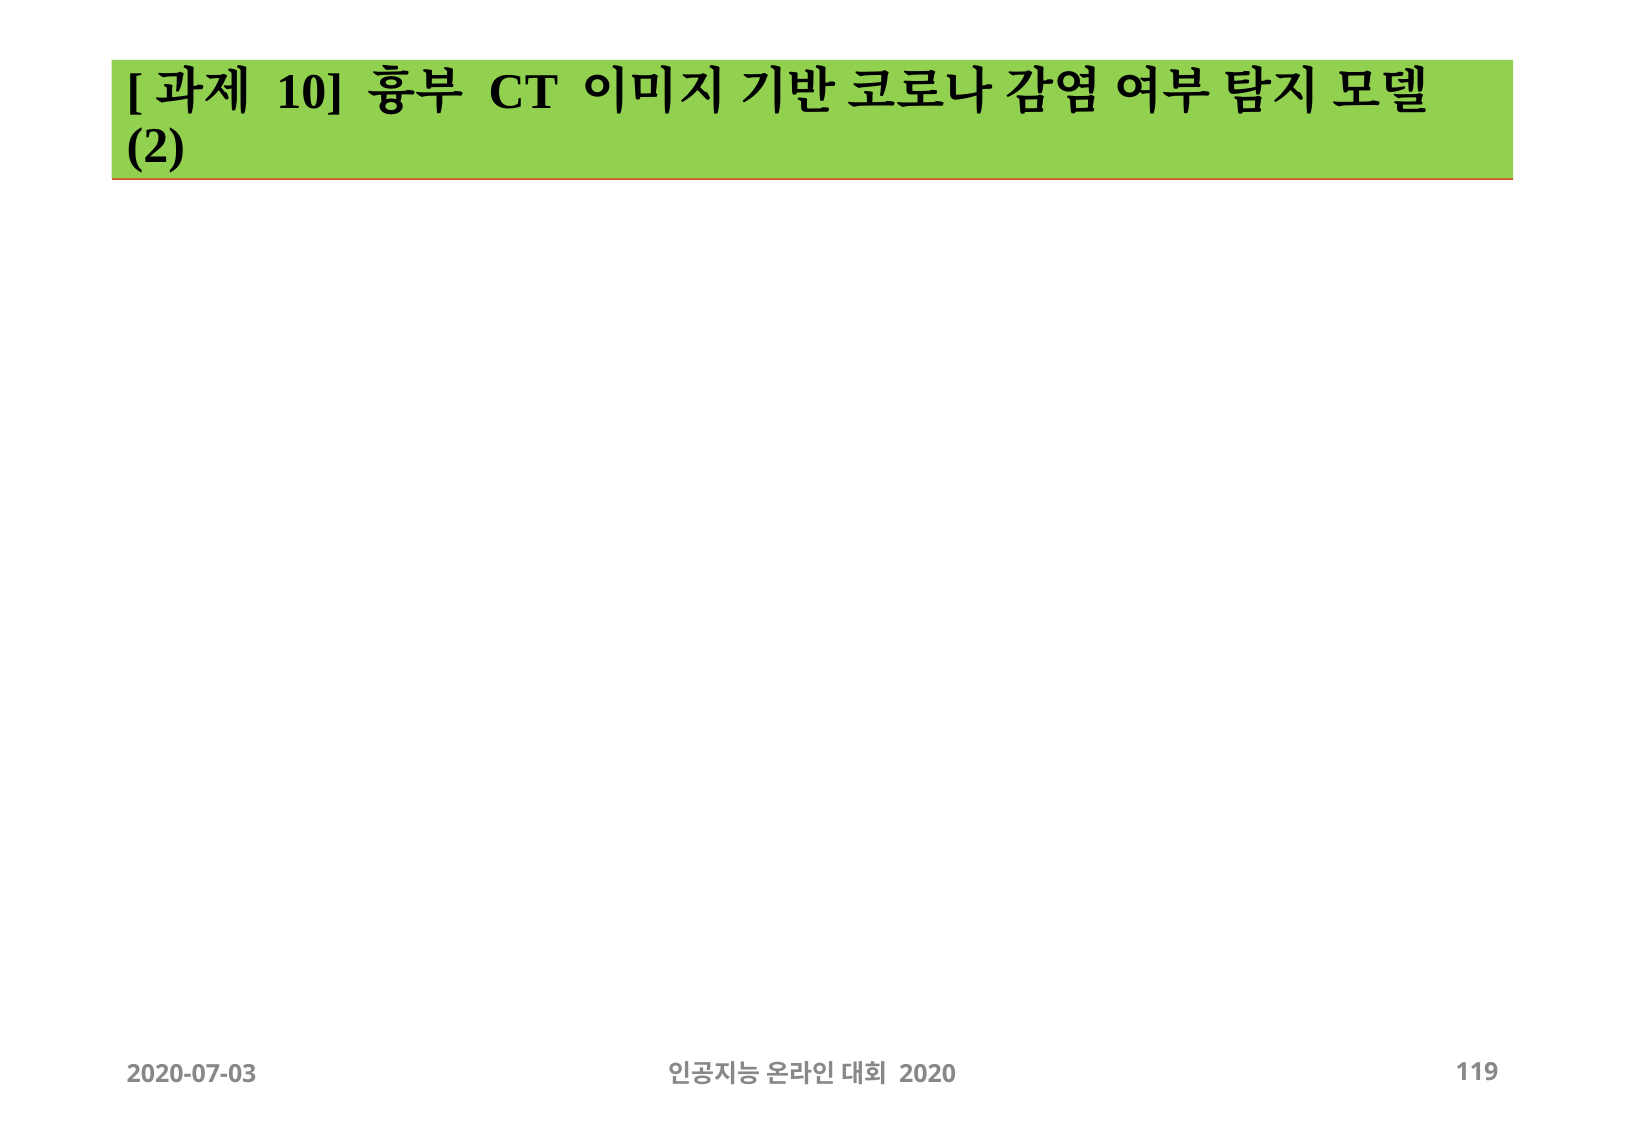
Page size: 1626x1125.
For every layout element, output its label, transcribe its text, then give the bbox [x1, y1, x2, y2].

title [과제 10] 흉부 CT 이미지 기반 코로나 감염 여부 탐지 모델 (2) [111, 59, 1514, 179]
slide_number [111, 1042, 303, 1103]
footer 인공지능 온라인 대회 2020 [538, 1042, 1087, 1103]
slide_number ‹#› [1433, 1042, 1514, 1103]
